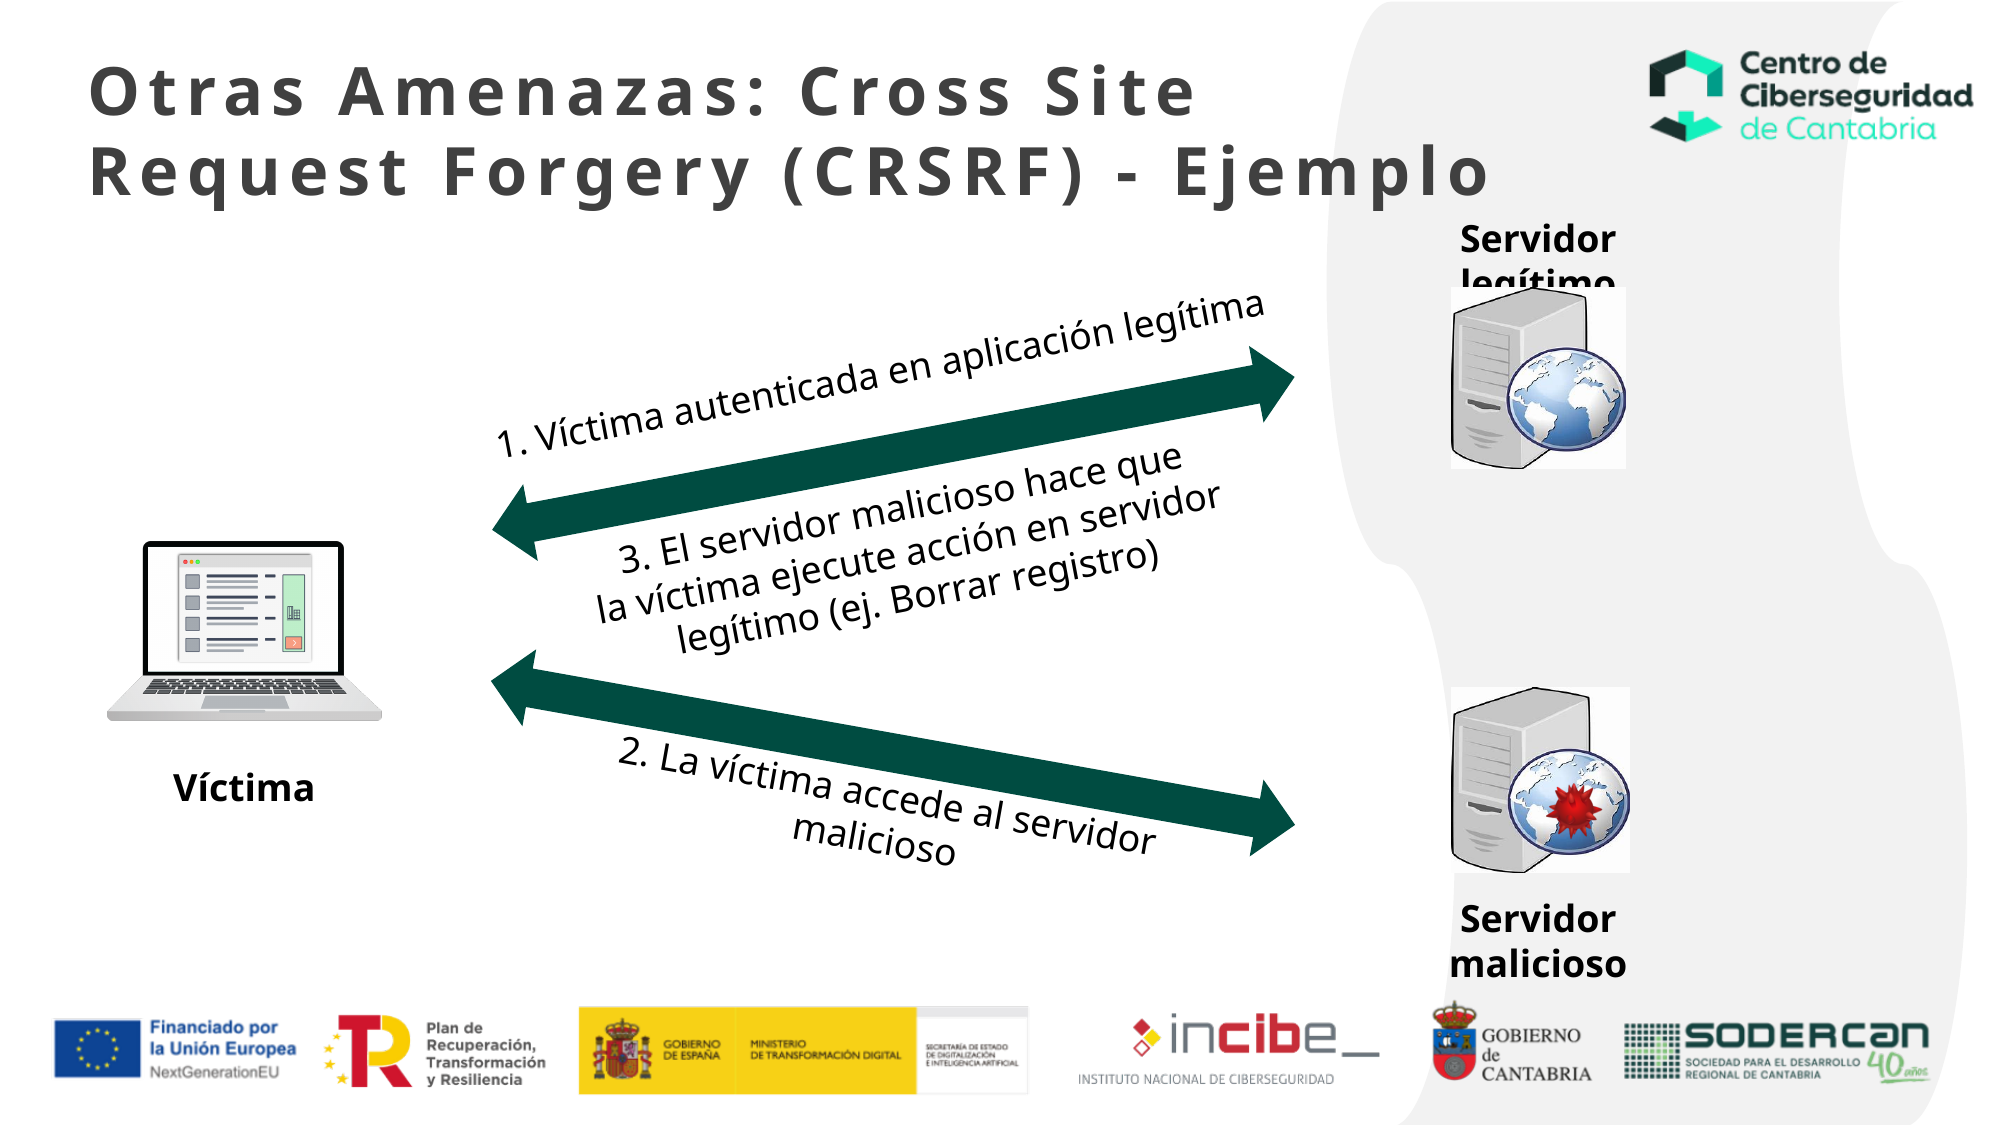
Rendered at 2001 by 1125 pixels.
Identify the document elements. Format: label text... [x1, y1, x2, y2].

text_box Servidor malicioso [1354, 887, 1722, 979]
text_box [489, 342, 1297, 565]
text_box Otras Amenazas: Cross Site Request Forgery (CRSRF) - Ejemplo [70, 41, 1575, 216]
text_box 2. La víctima accede al servidor malicioso [511, 702, 1249, 977]
picture [1450, 687, 1630, 874]
picture [0, 979, 1965, 1124]
picture [72, 528, 417, 735]
text_box Servidor legítimo [1361, 207, 1715, 313]
text_box 3. El servidor malicioso hace que la víctima ejecute acción en servidor legítimo (ej. Borrar registro) [539, 409, 1279, 692]
text_box Víctima [128, 756, 361, 817]
picture [1628, 13, 1996, 158]
text_box 1. Víctima autenticada en aplicación legítima [456, 262, 1303, 481]
picture [1450, 287, 1626, 469]
text_box [488, 645, 1298, 860]
text_box [1325, 0, 1969, 979]
